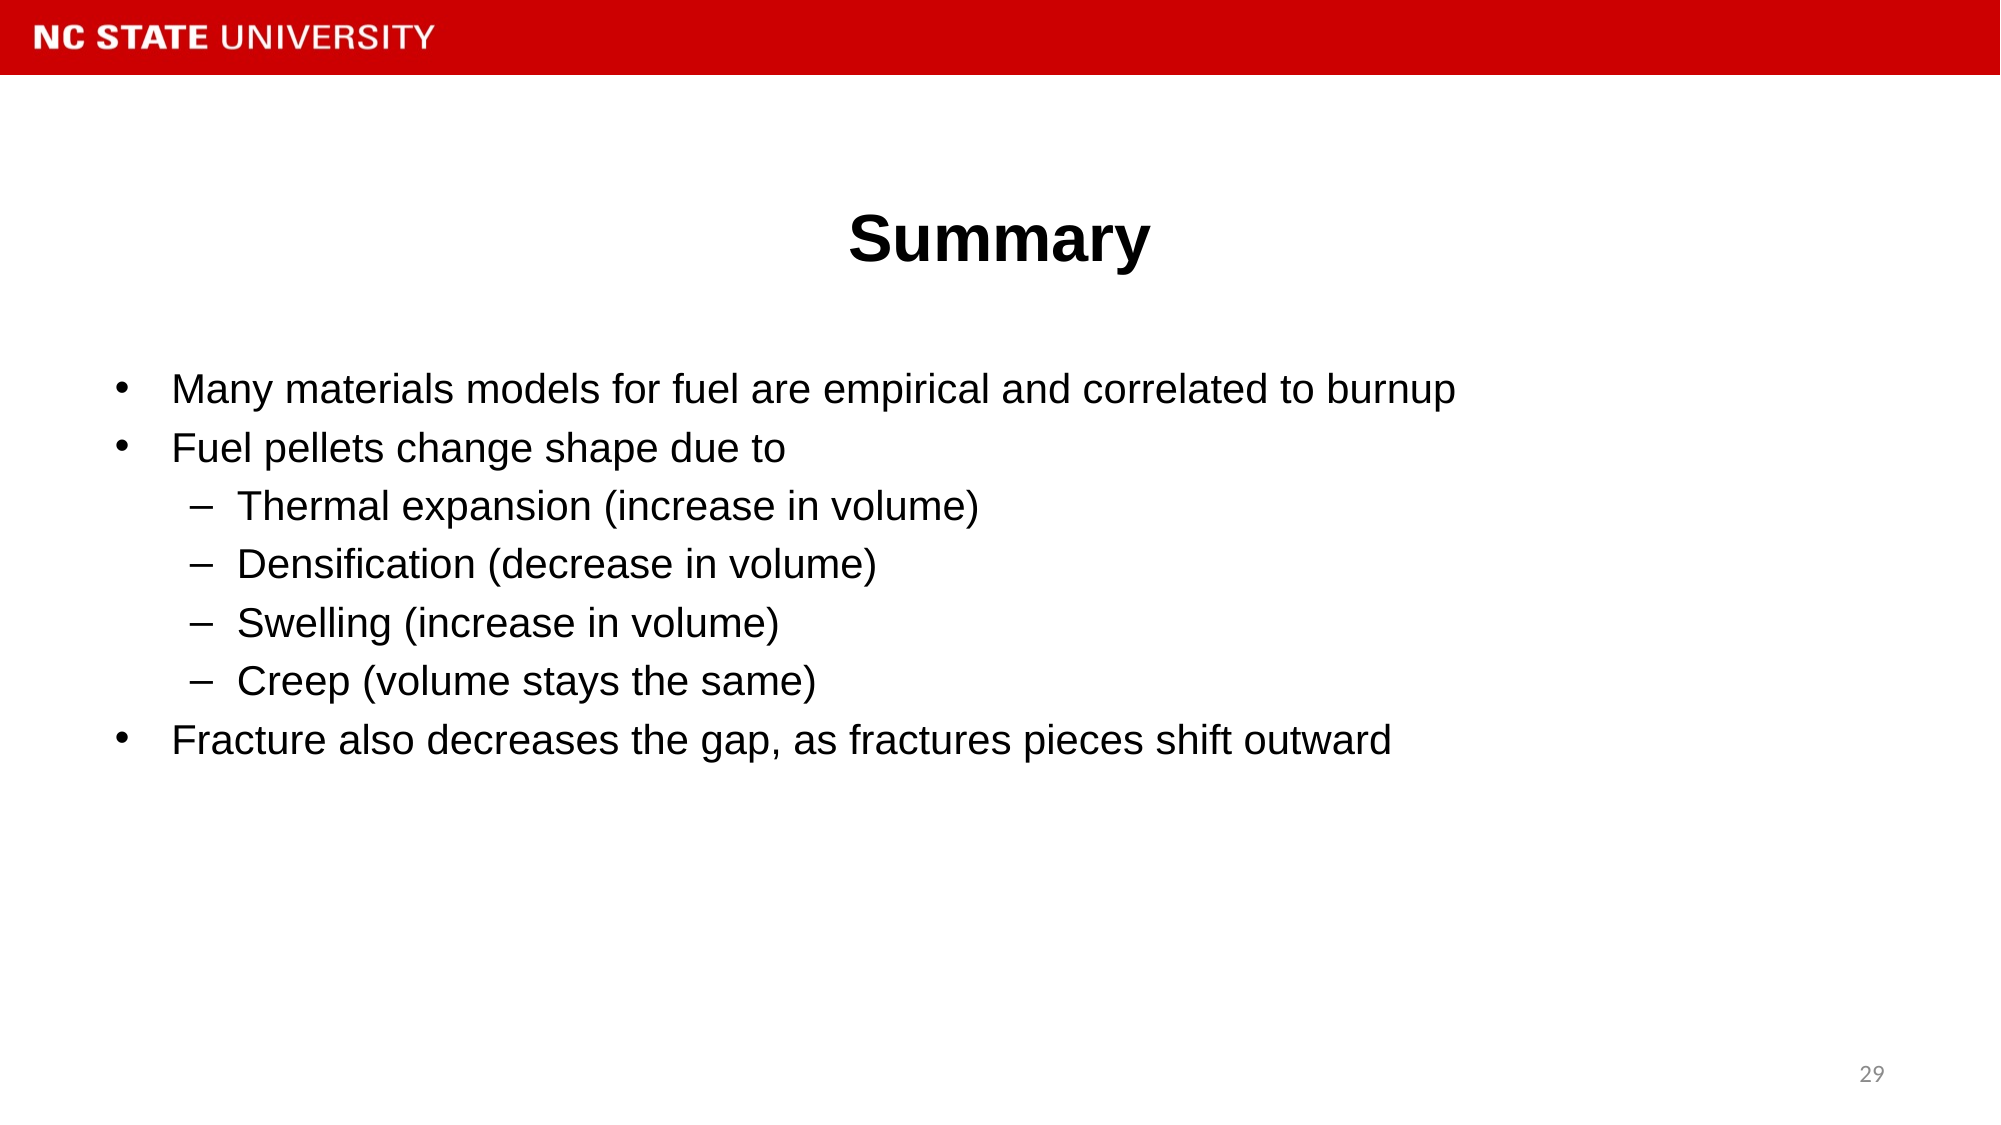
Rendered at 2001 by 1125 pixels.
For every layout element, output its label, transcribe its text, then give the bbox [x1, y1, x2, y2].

title Summary [99, 147, 1900, 323]
slide_number 29 [1433, 1042, 1900, 1103]
list Many materials models for fuel are empirical and correlated to burnup Fuel pellets change shape due to Thermal expansion (increase in volume) Densification (decrease in volume) Swelling (increase in volume) Creep (volume stays the same) Fracture also decreases the gap, as fractures pieces shift outward [99, 354, 1900, 1005]
picture [0, 0, 2000, 75]
